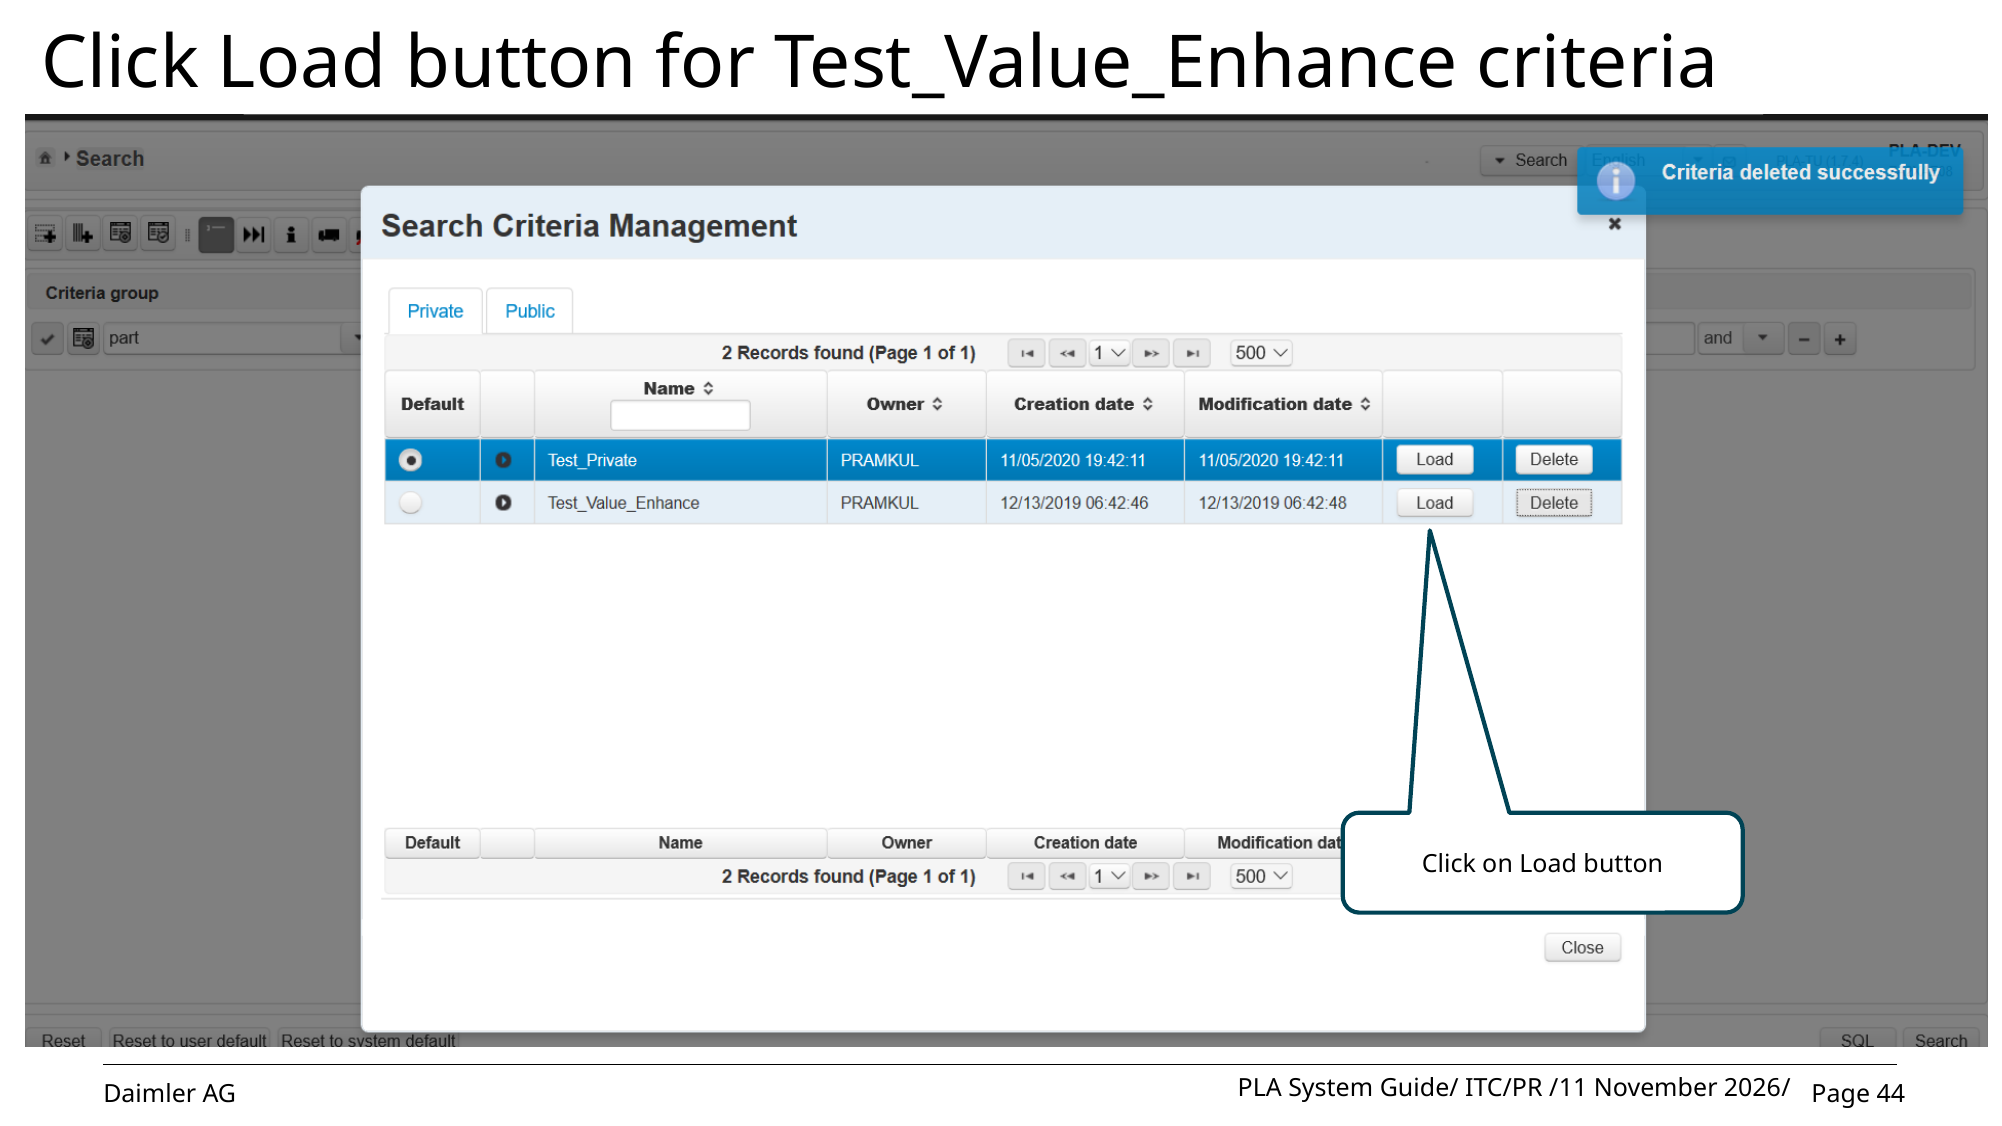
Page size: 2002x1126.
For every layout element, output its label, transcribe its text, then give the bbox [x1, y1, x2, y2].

footer PLA System Guide/ ITC/PR /06 November 2020/ [472, 1077, 1806, 1113]
title Click Load button for Test_Value_Enhance criteria [22, 19, 1889, 115]
picture [25, 114, 1989, 1048]
slide_number Page 44 [1811, 1077, 2001, 1113]
list [103, 1058, 1898, 1065]
